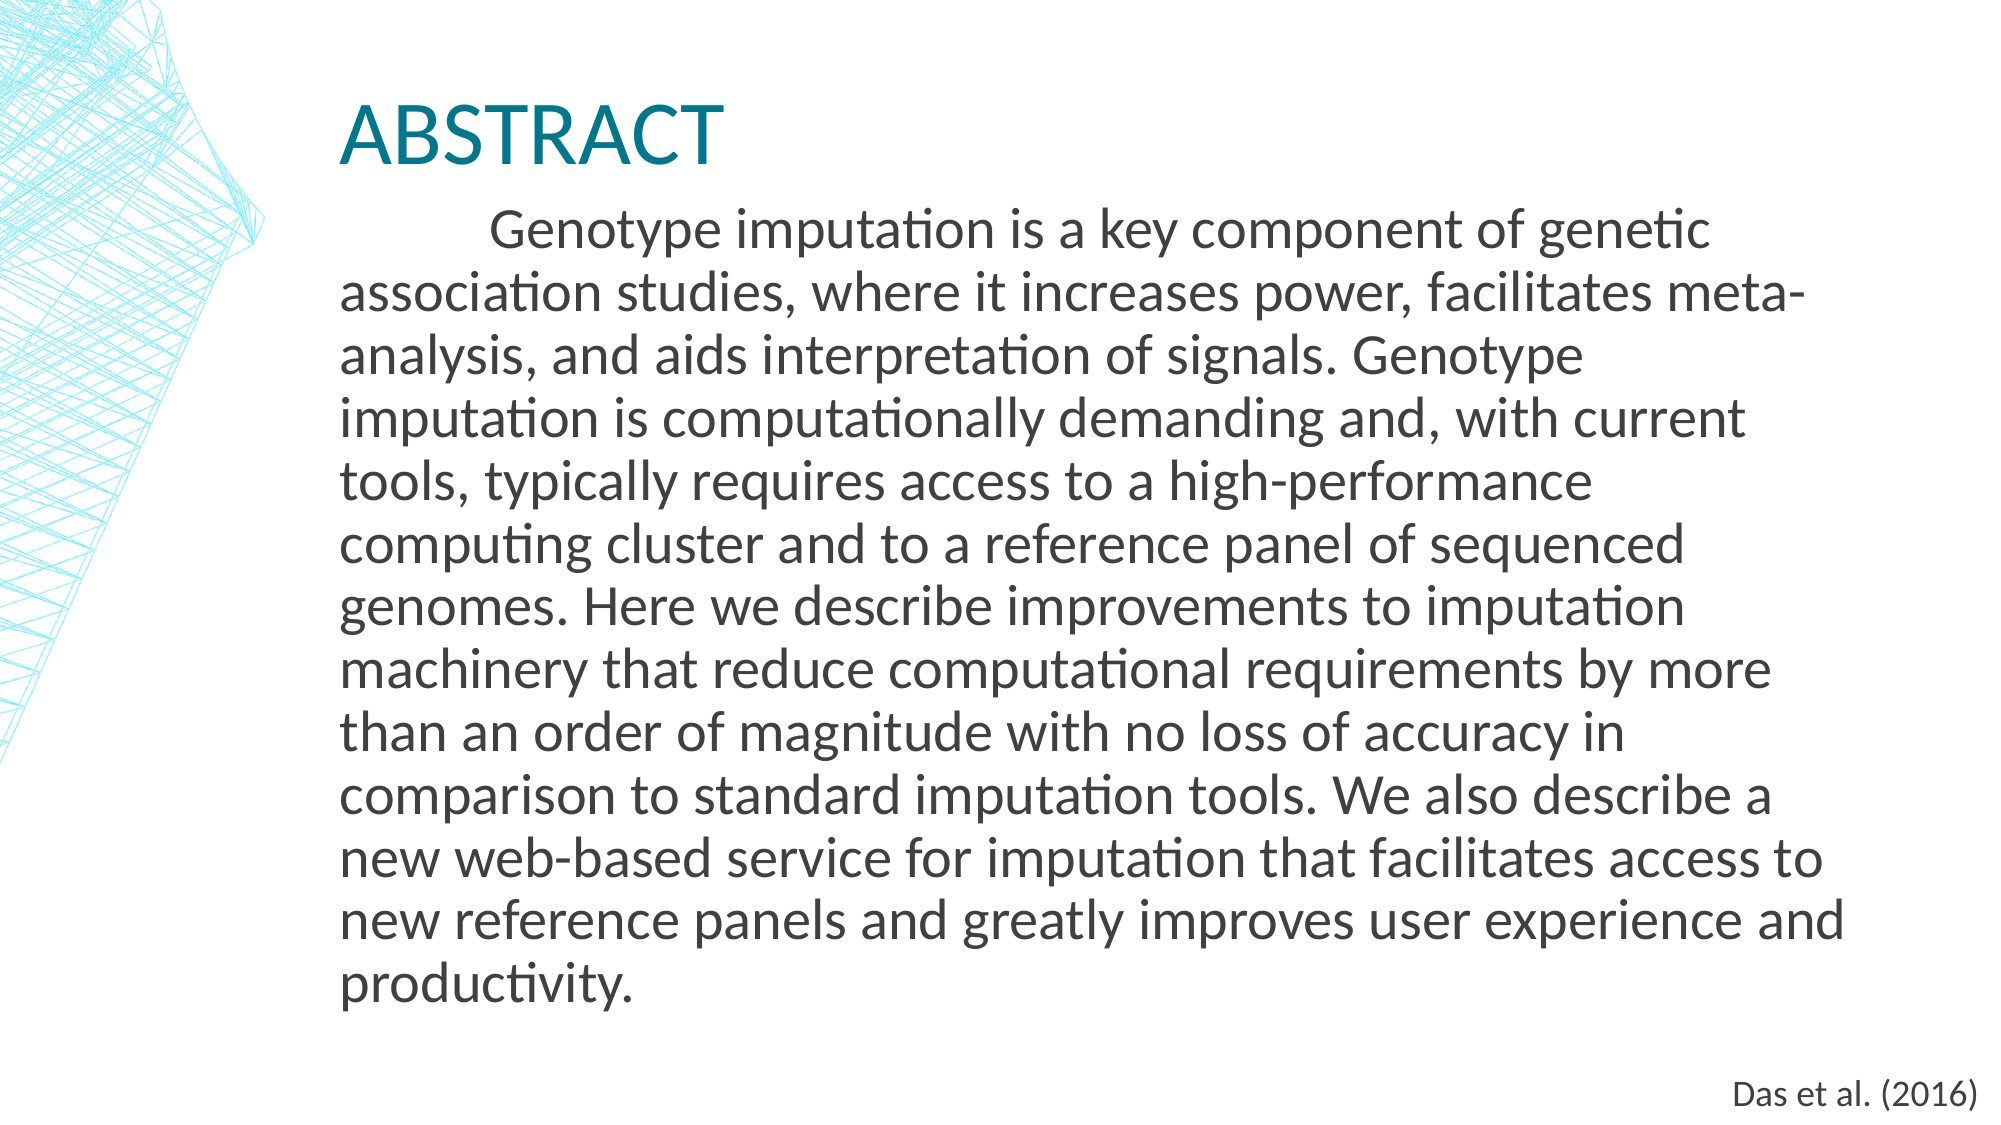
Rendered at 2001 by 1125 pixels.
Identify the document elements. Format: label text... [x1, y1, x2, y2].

title Abstract [324, 62, 1863, 191]
text_box Das et al. (2016) [1717, 1061, 2000, 1122]
picture [0, 0, 2001, 1125]
list Genotype imputation is a key component of genetic association studies, where it increases power, facilitates meta-analysis, and aids interpretation of signals. Genotype imputation is computationally demanding and, with current tools, typically requires access to a high-performance computing cluster and to a reference panel of sequenced genomes. Here we describe improvements to imputation machinery that reduce computational requirements by more than an order of magnitude with no loss of accuracy in comparison to standard imputation tools. We also describe a new web-based service for imputation that facilitates access to new reference panels and greatly improves user experience and productivity. [324, 191, 1863, 1062]
